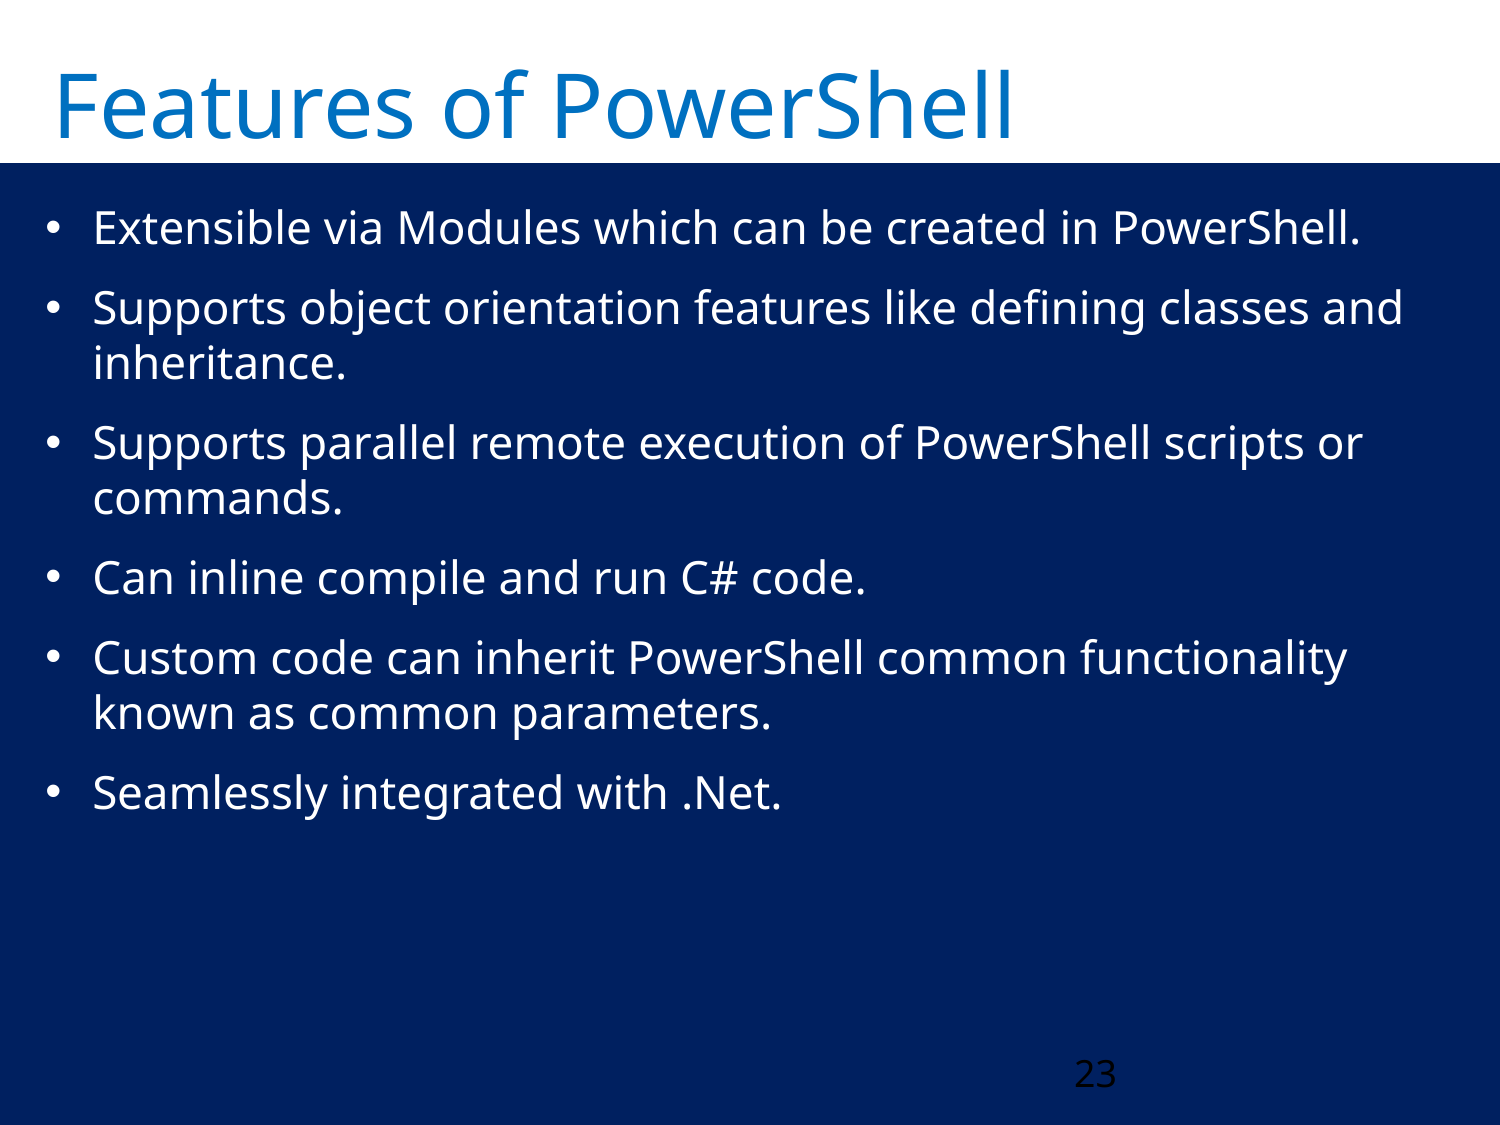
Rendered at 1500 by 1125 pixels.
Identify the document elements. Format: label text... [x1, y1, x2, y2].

title Features of PowerShell [37, 53, 1075, 166]
slide_number 23 [1059, 1042, 1397, 1103]
text_box Extensible via Modules which can be created in PowerShell. Supports object orientation features like defining classes and inheritance. Supports parallel remote execution of PowerShell scripts or commands. Can inline compile and run C# code. Custom code can inherit PowerShell common functionality known as common parameters. Seamlessly integrated with .Net. [0, 191, 1500, 959]
